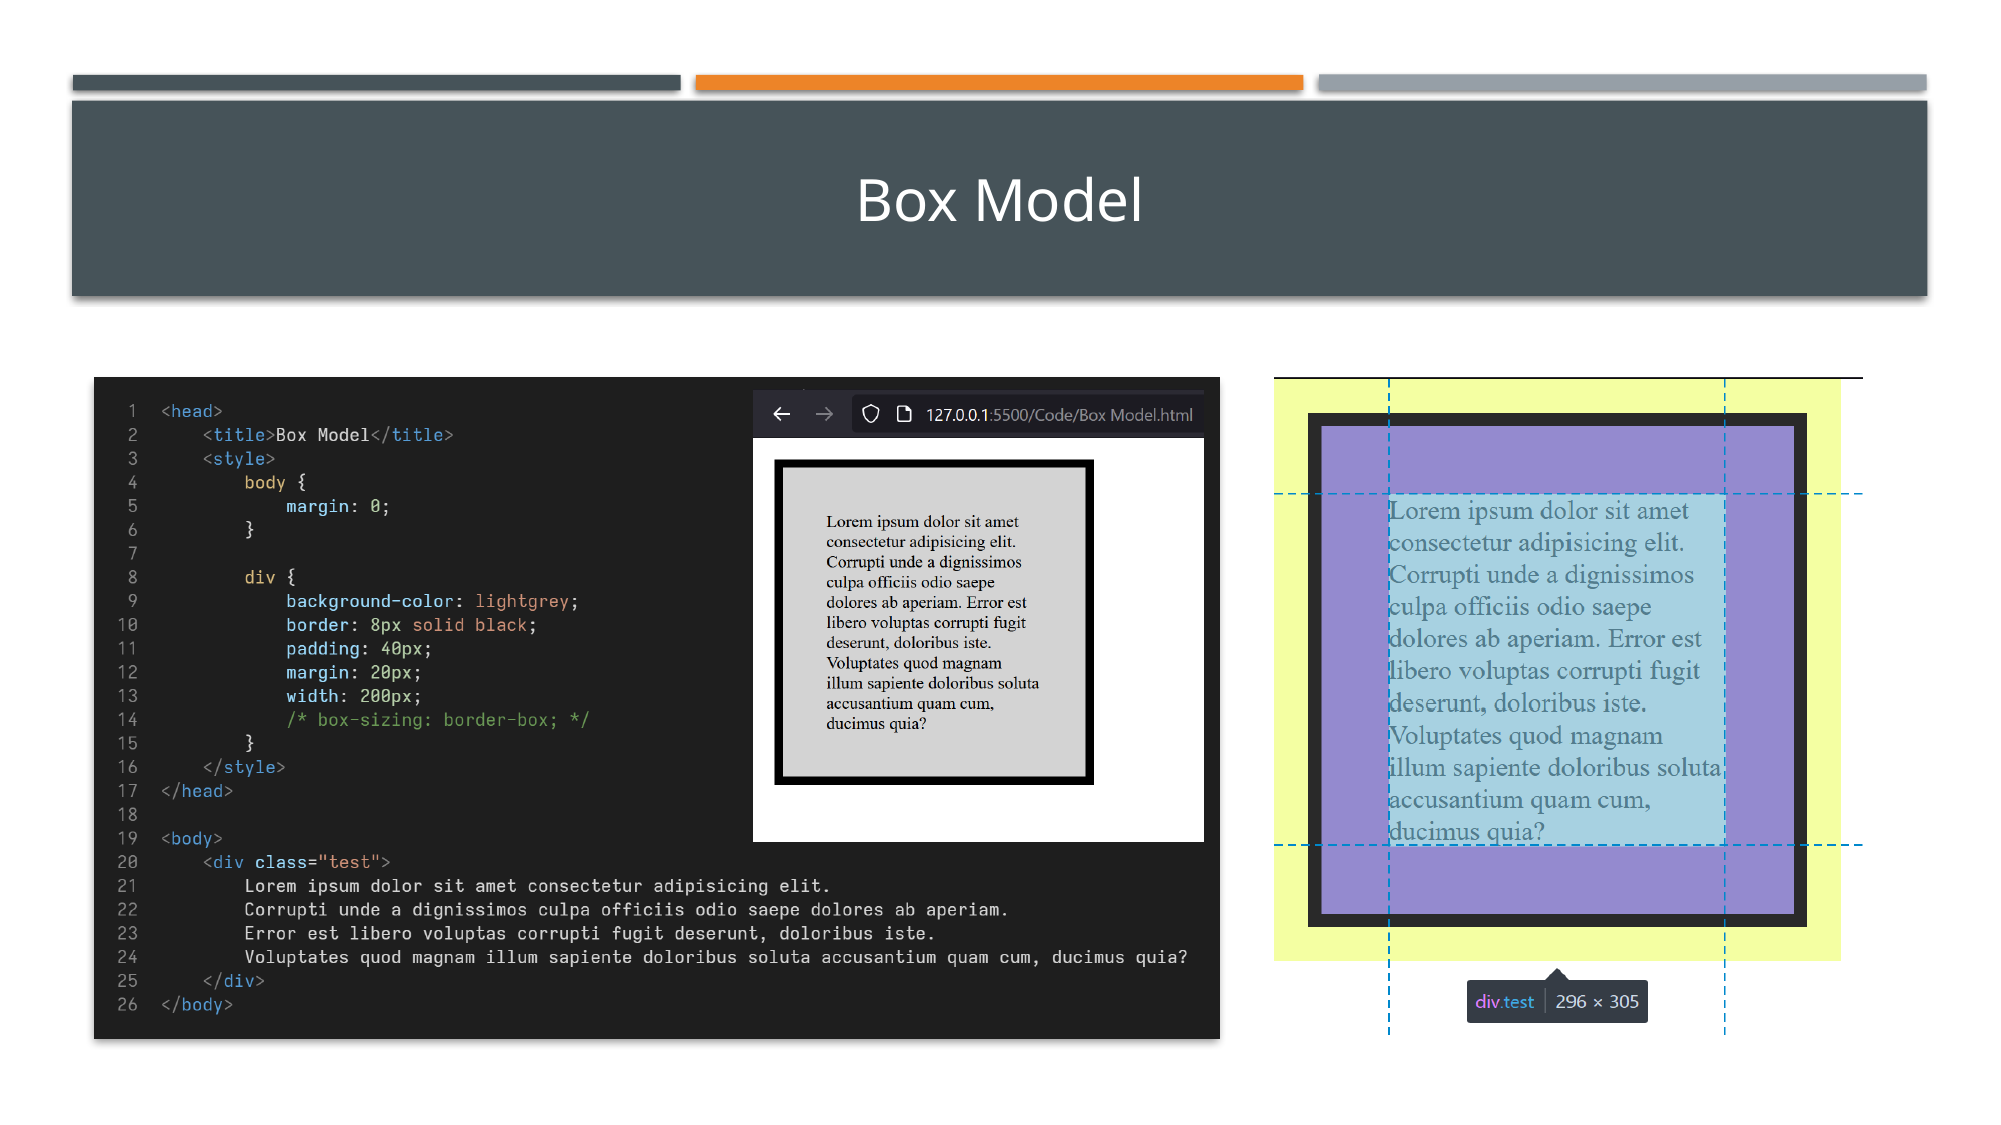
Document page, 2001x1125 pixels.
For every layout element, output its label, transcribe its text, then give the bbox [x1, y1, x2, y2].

title Box Model [95, 152, 1905, 241]
picture [94, 376, 1221, 1039]
picture [1273, 376, 1864, 1039]
